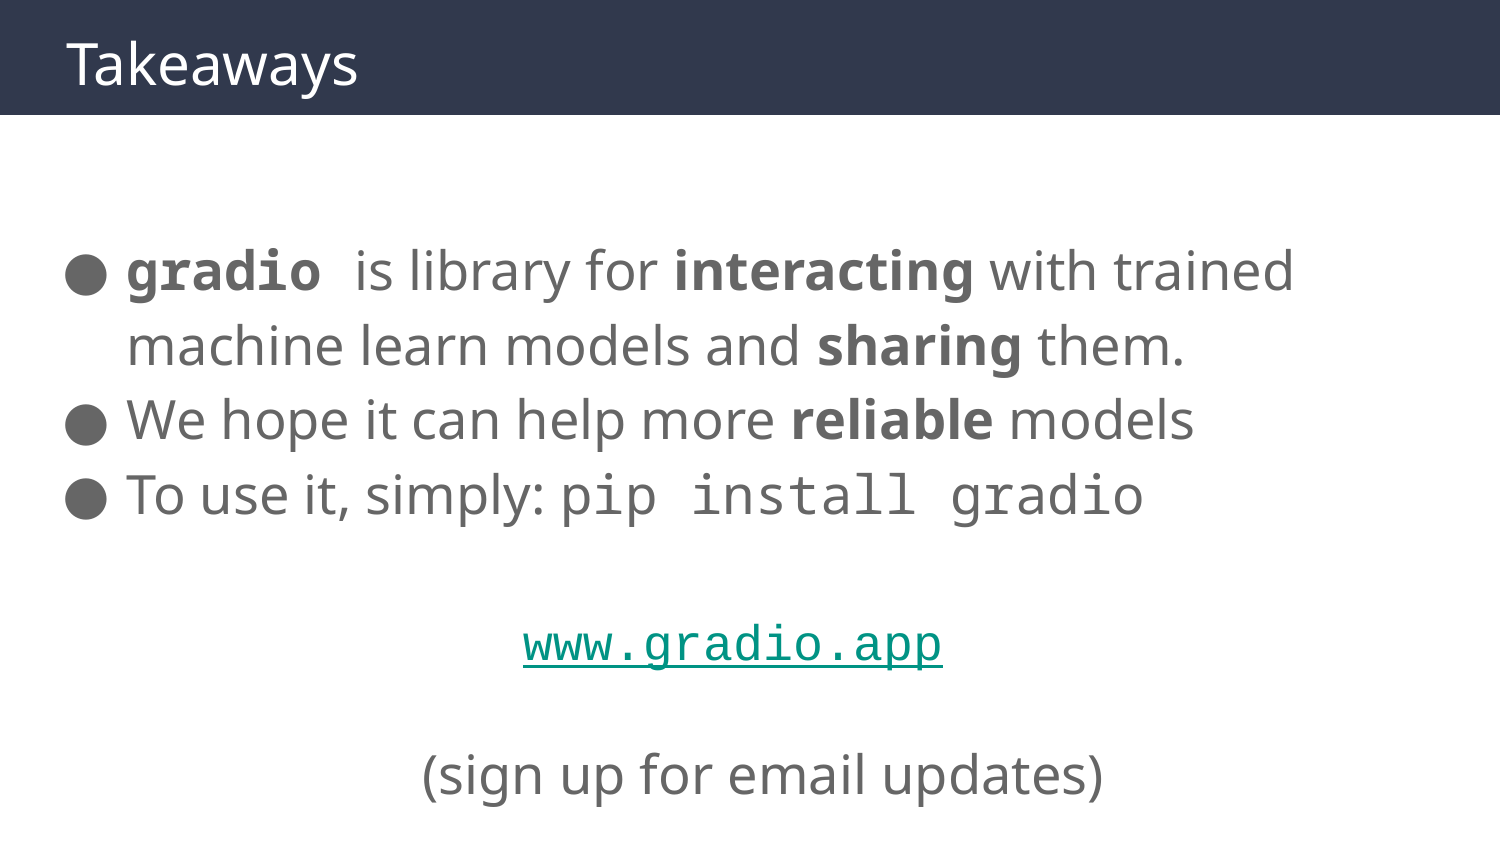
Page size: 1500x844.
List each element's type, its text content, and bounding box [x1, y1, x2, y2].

list gradio is library for interacting with trained machine learn models and sharing them. We hope it can help more reliable models To use it, simply: pip install gradio [36, 211, 1460, 687]
title Takeaways [51, 12, 1449, 115]
text_box www.gradio.app (sign up for email updates) [165, 595, 1301, 844]
